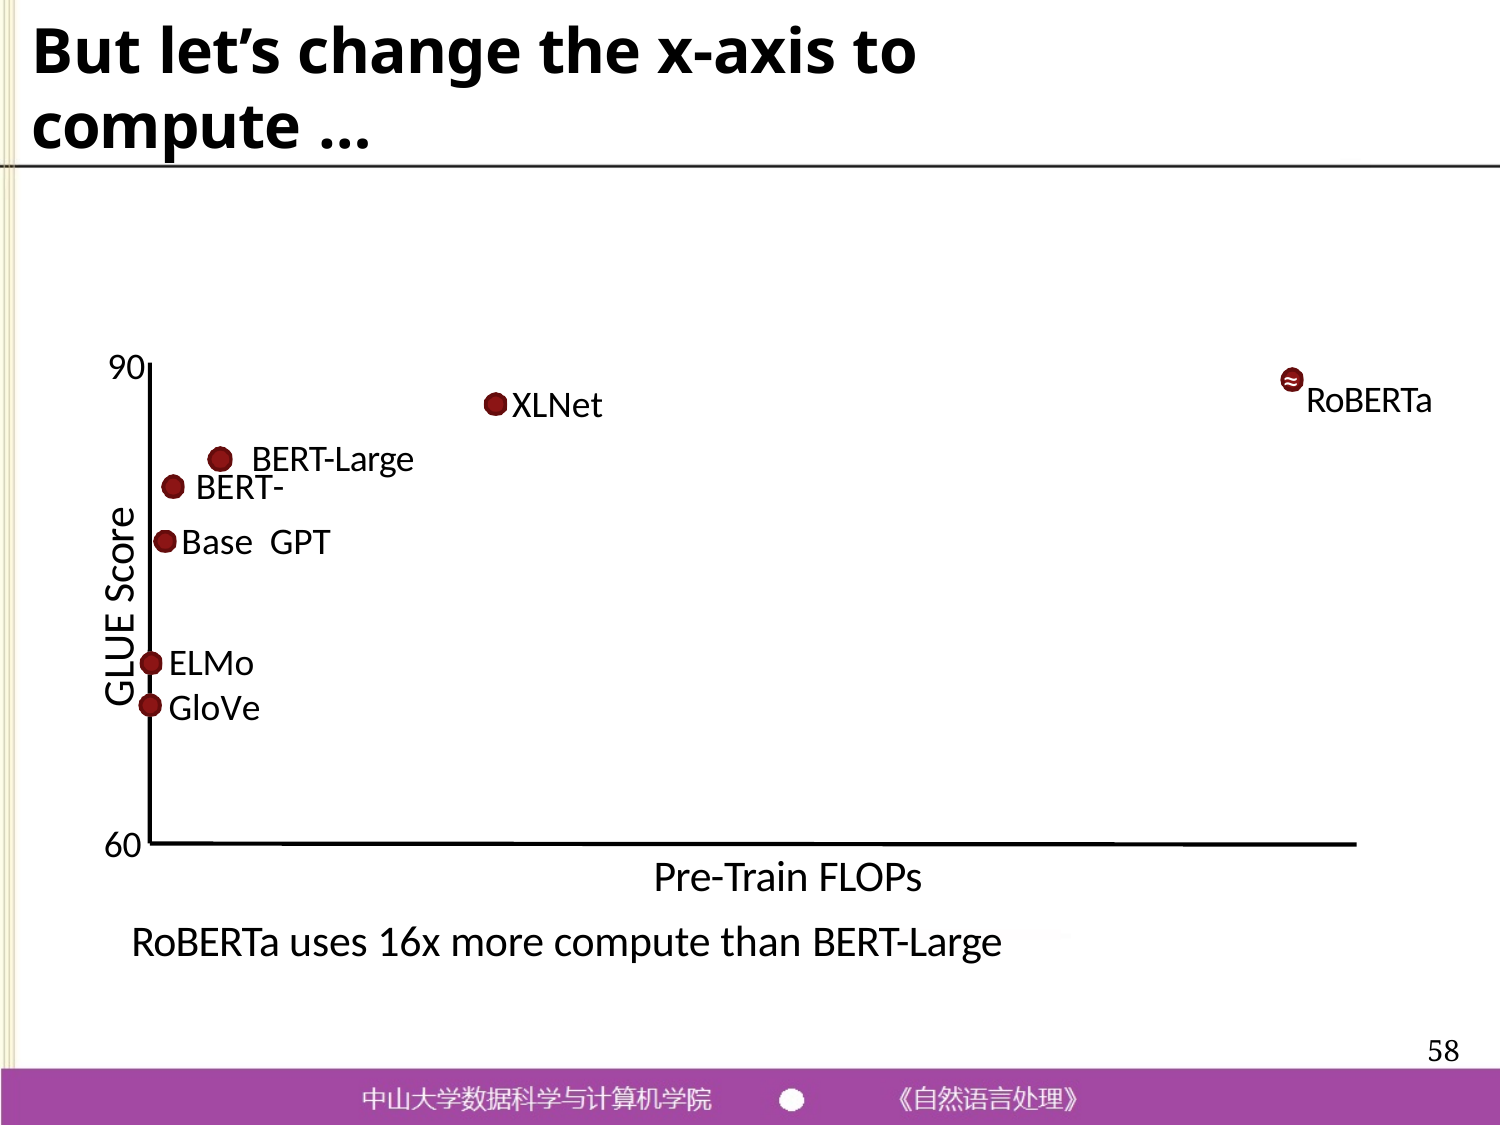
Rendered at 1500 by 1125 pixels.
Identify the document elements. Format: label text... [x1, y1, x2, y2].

text_box BERT-Large [249, 431, 422, 479]
text_box ≈ RoBERTa [1276, 353, 1446, 424]
text_box 90 [105, 339, 148, 387]
title But let’s change the x-axis to compute … [29, 0, 1182, 181]
text_box ELMo GloVe [166, 635, 261, 728]
text_box [483, 392, 508, 416]
text_box 60 [101, 818, 144, 866]
picture [0, 0, 1500, 1125]
slide_number 58 [1350, 1025, 1475, 1100]
text_box [207, 446, 233, 450]
text_box Pre-Train FLOPs [651, 846, 931, 901]
text_box BERT-Base GPT [179, 450, 355, 563]
text_box GLUE Score [89, 502, 138, 710]
text_box XLNet [510, 378, 606, 426]
text_box RoBERTa uses 16x more compute than BERT-Large [129, 910, 1018, 966]
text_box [138, 474, 185, 717]
